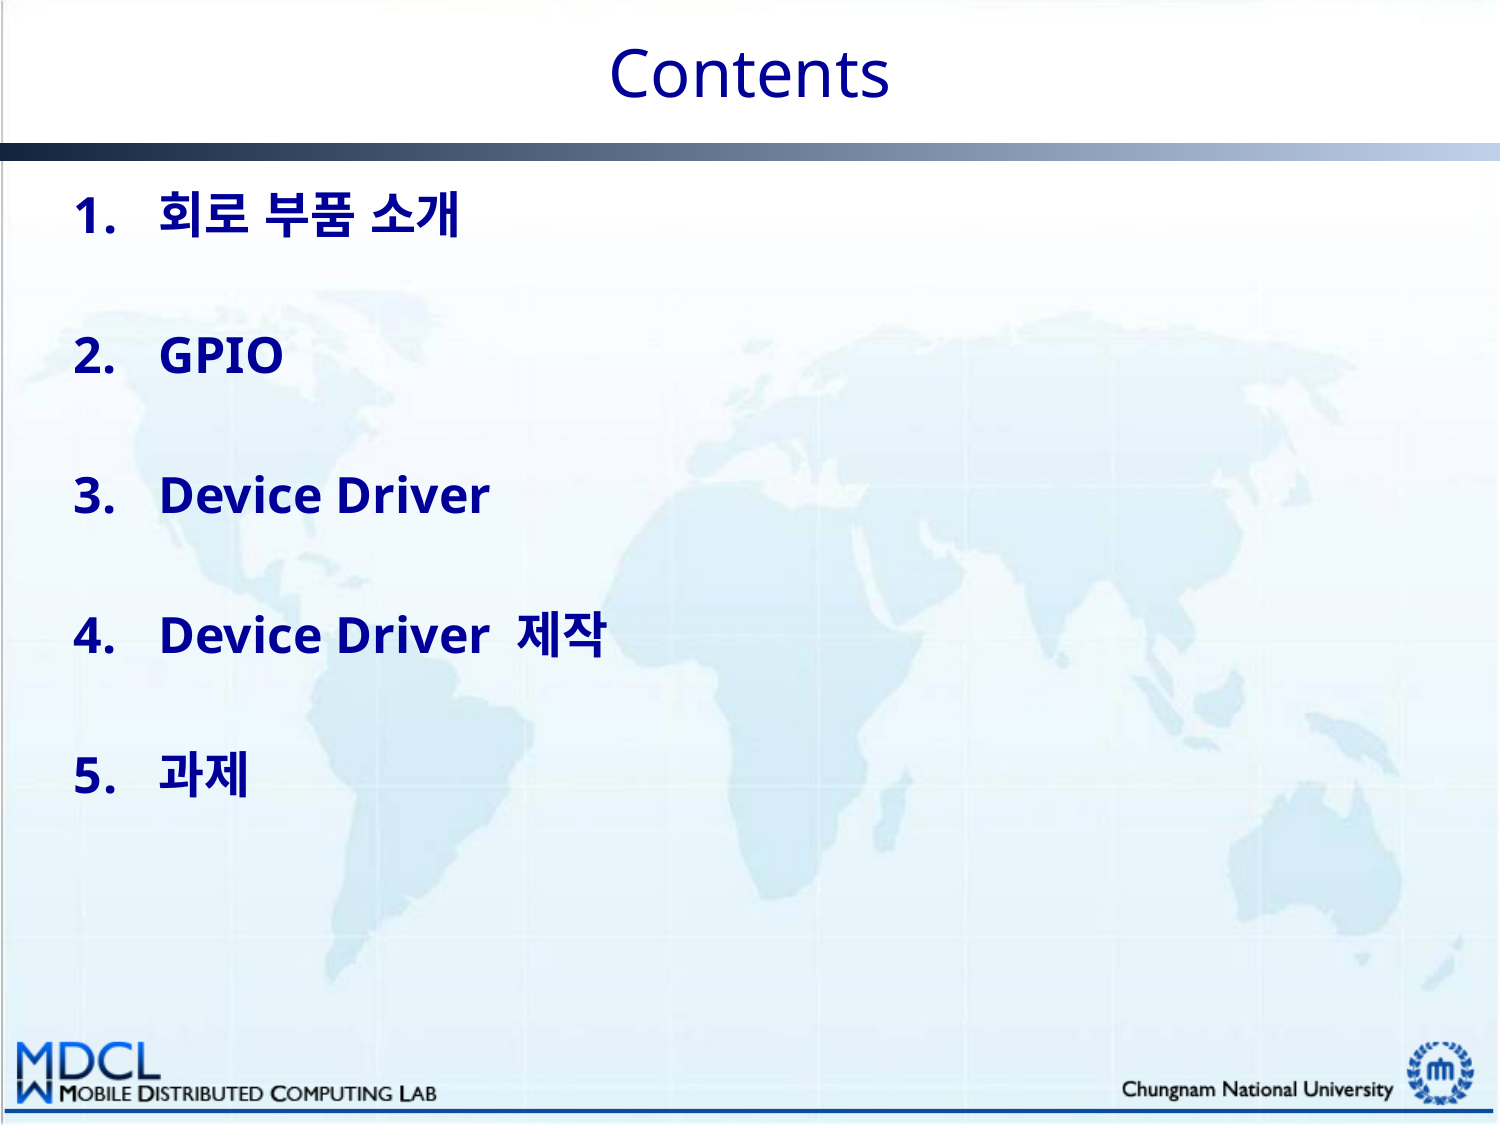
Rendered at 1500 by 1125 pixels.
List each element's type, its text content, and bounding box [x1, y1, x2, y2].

list 회로 부품 소개 GPIO Device Driver Device Driver 제작 과제 [58, 175, 1441, 1008]
picture [0, 0, 1500, 143]
picture [0, 161, 1500, 1125]
title Contents [75, 23, 1425, 129]
